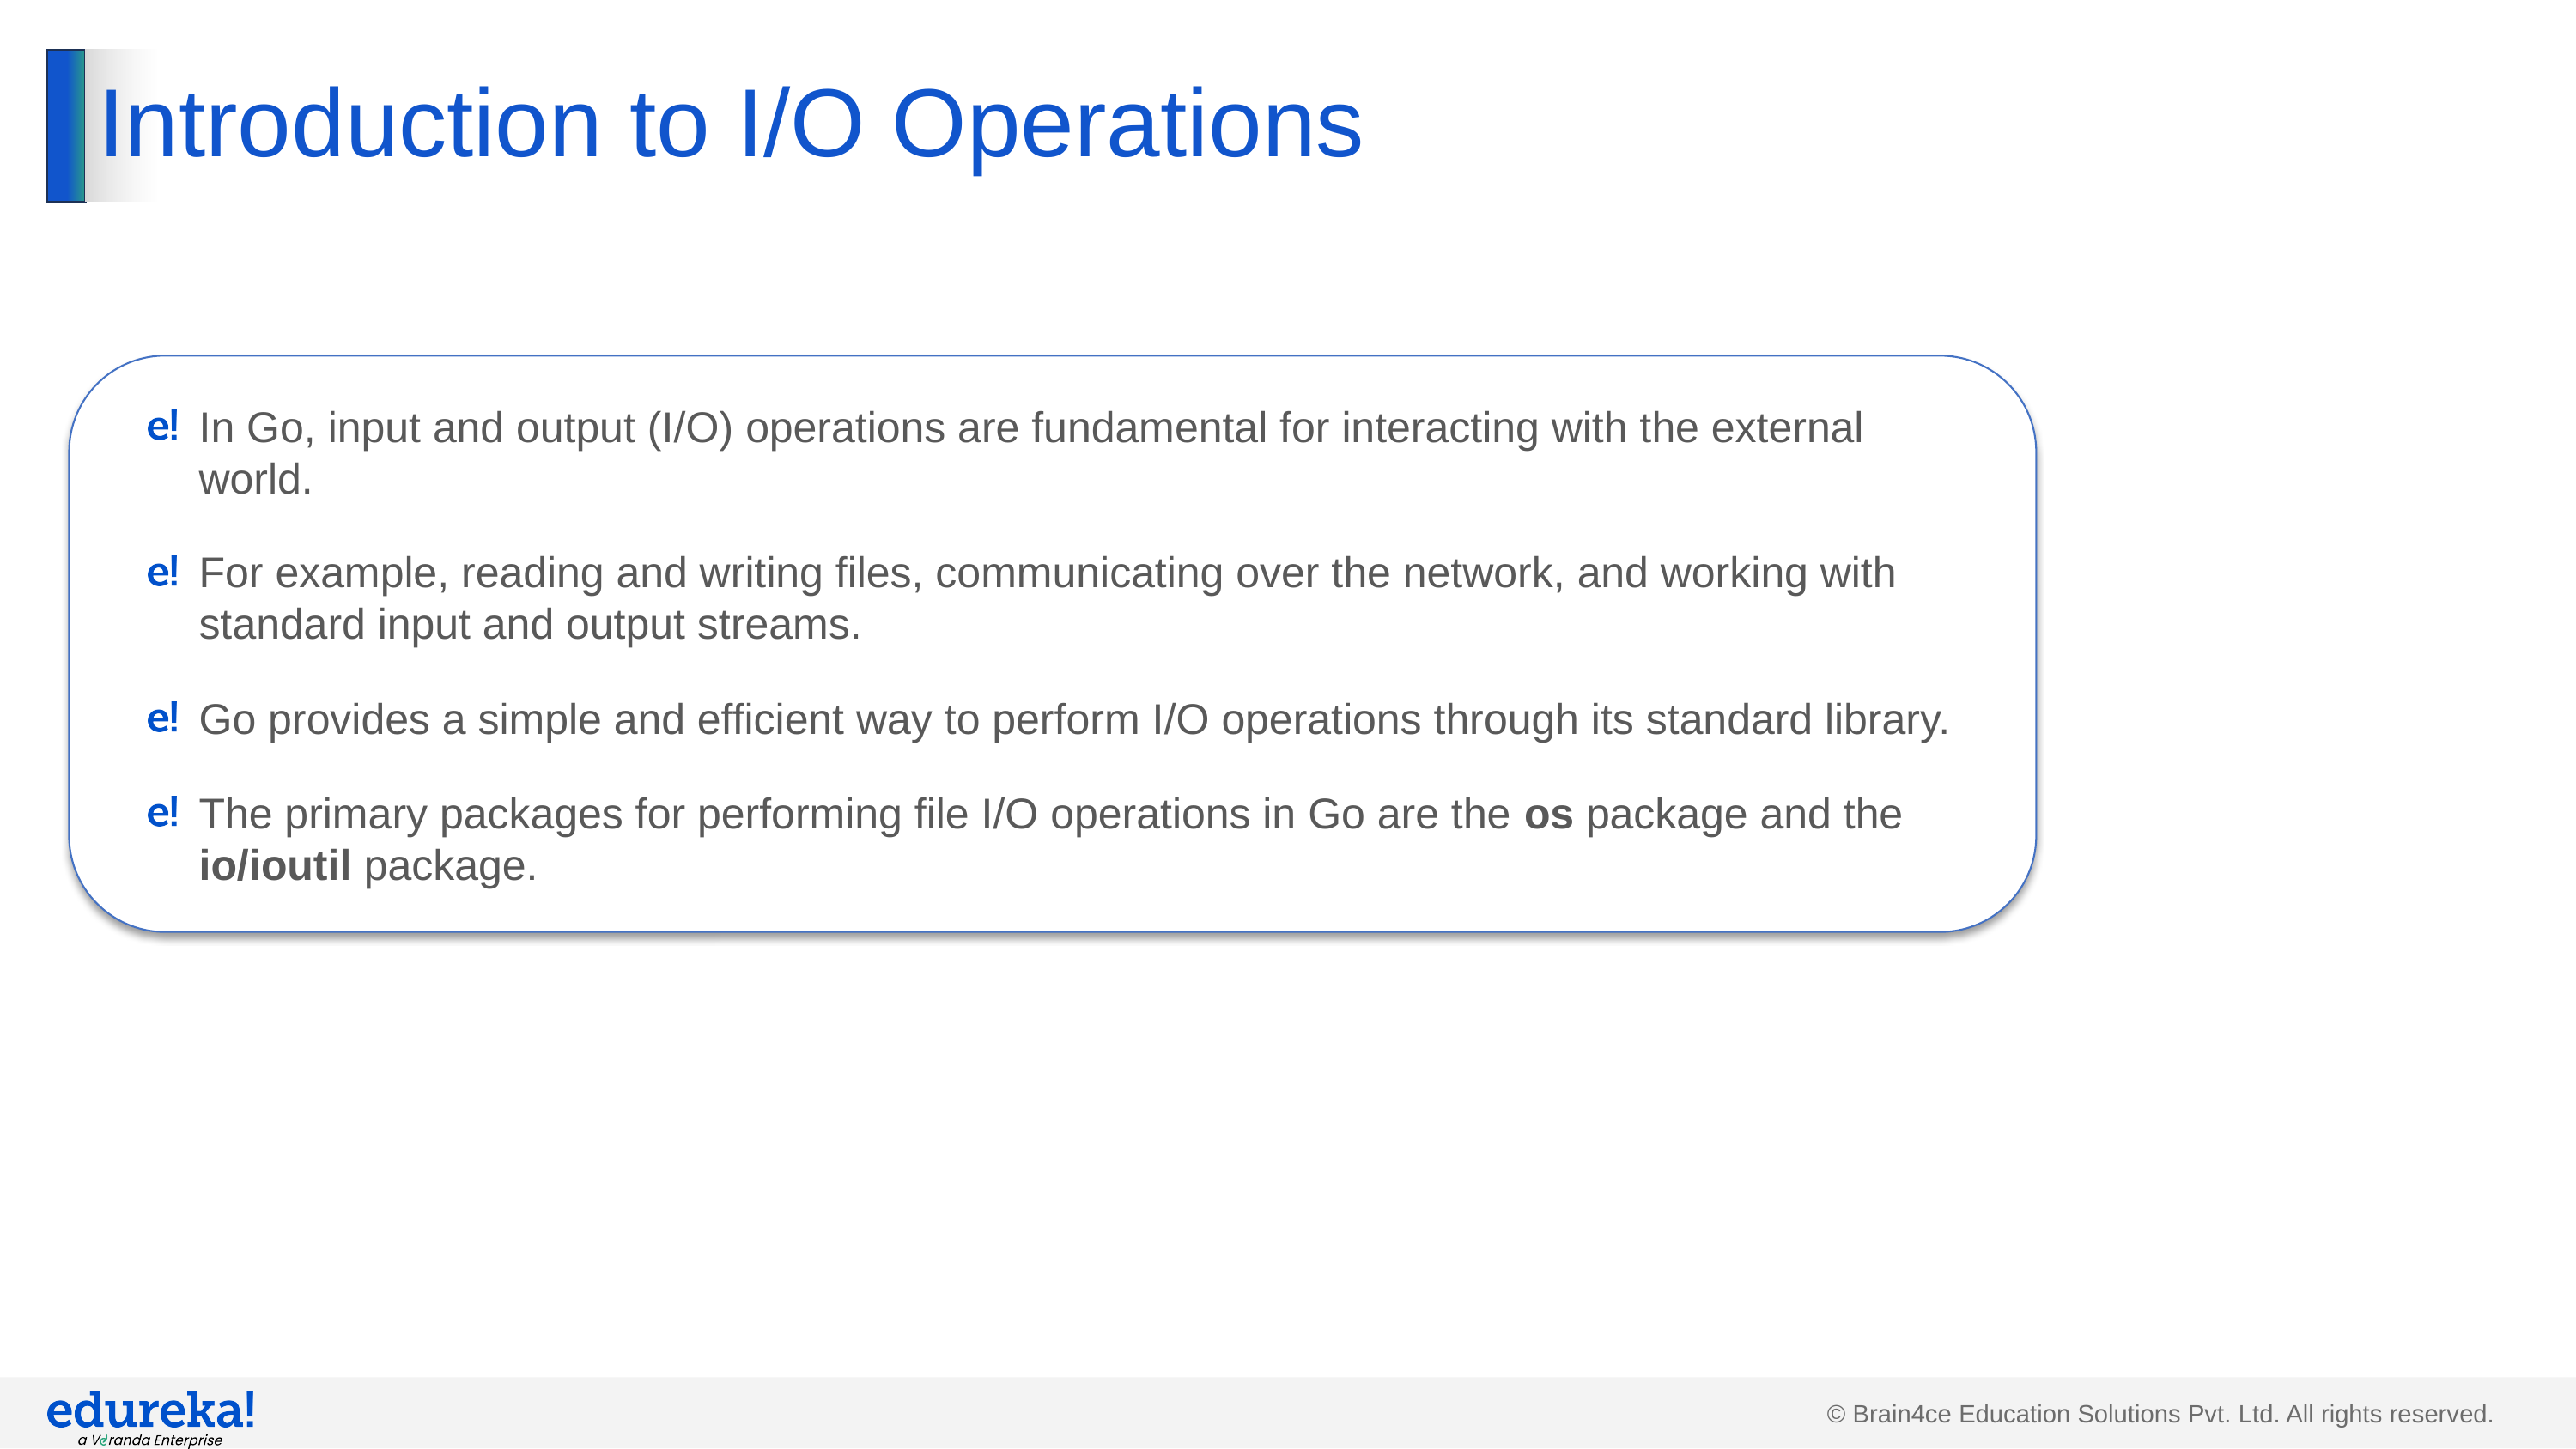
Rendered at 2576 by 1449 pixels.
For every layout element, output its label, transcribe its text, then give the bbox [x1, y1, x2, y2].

picture [148, 701, 177, 732]
picture [148, 796, 177, 827]
picture [148, 409, 177, 440]
text_box In Go, input and output (I/O) operations are fundamental for interacting with the external world. For example, reading and writing files, communicating over the network, and working with standard input and output streams. Go provides a simple and efficient way to perform I/O operations through its standard library. The primary packages for performing file I/O operations in Go are the os package and the io/ioutil package. [69, 355, 2037, 932]
picture [148, 555, 177, 586]
title Introduction to I/O Operations [85, 49, 2491, 202]
picture [47, 1391, 253, 1449]
